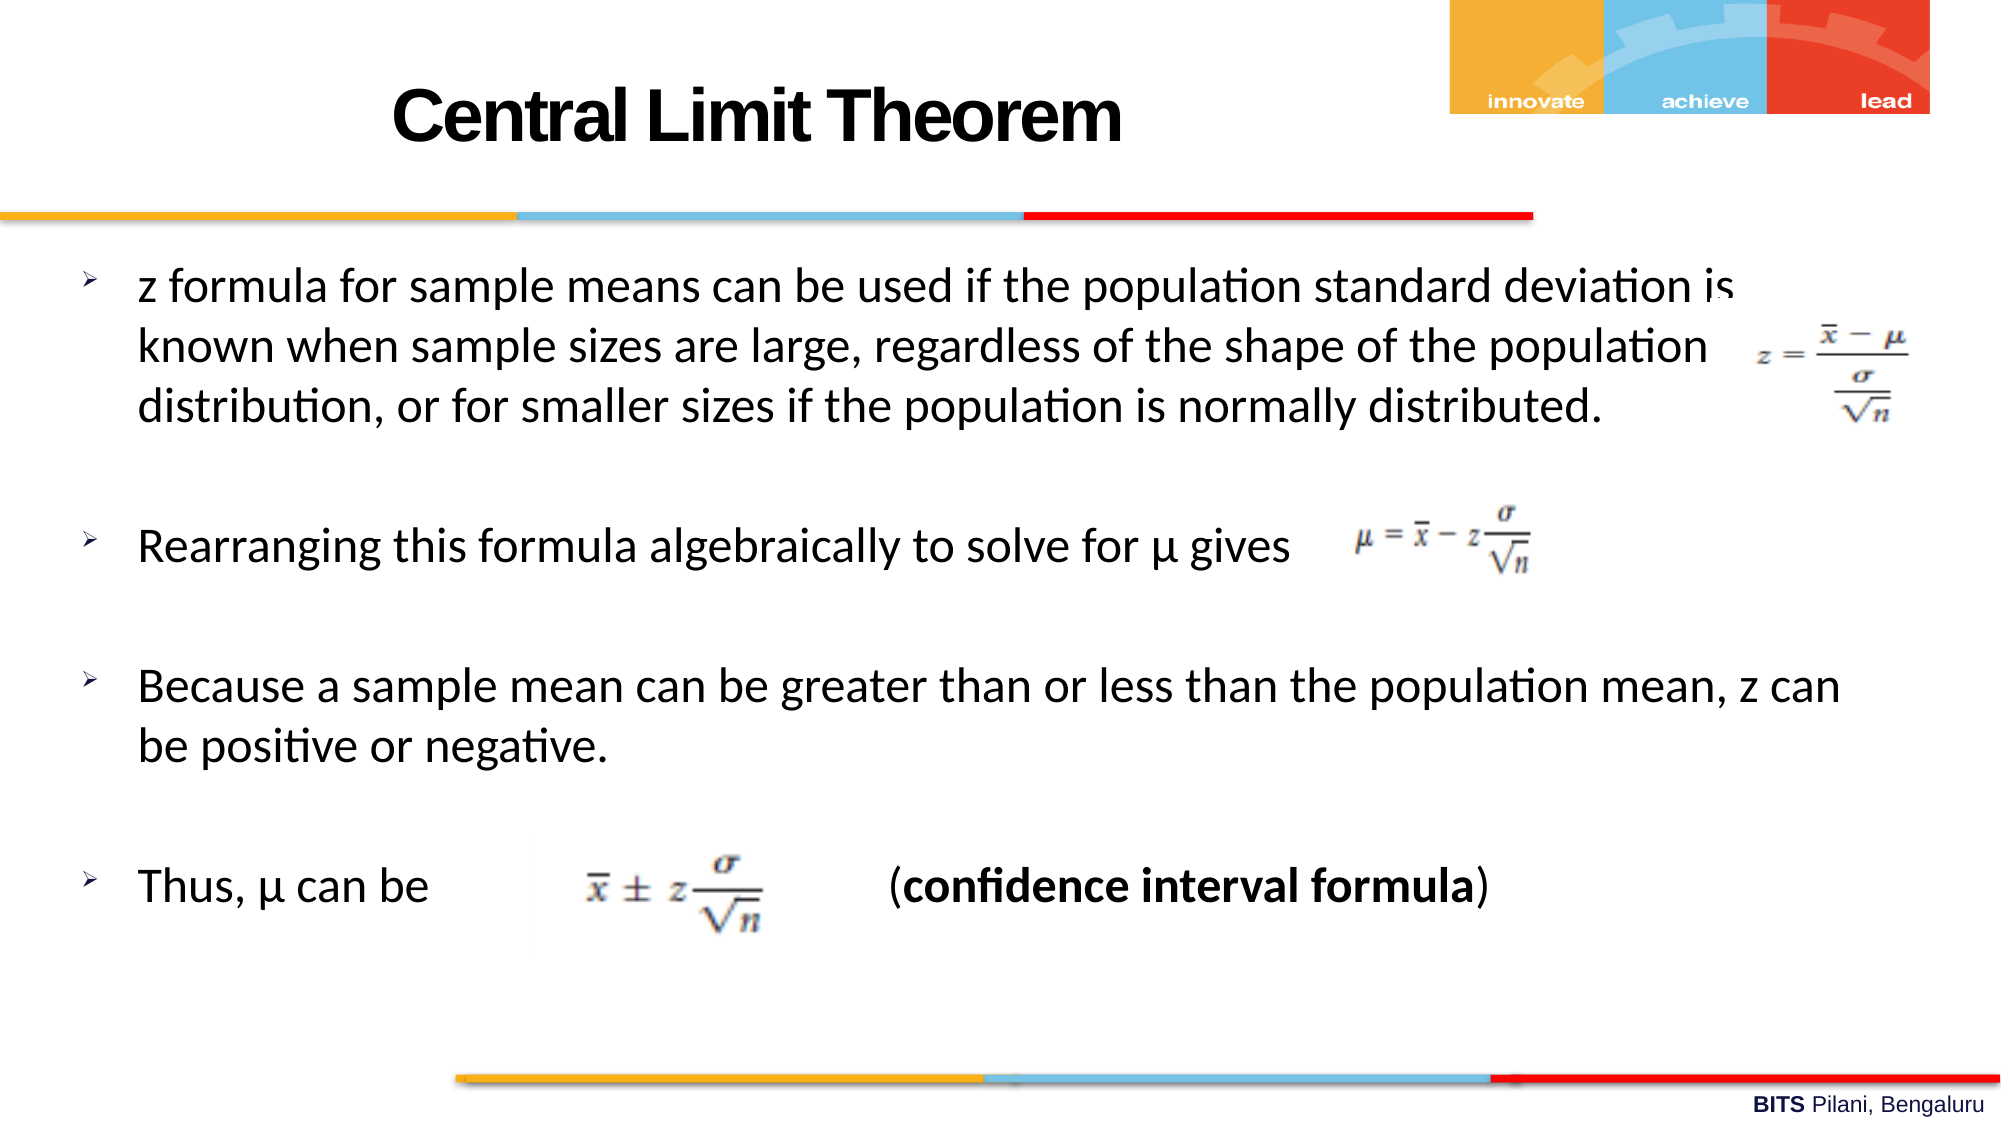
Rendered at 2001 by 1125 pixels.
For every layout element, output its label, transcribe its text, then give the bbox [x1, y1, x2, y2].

picture [1710, 298, 1969, 443]
picture [527, 834, 818, 958]
picture [1449, 0, 1930, 114]
picture [1331, 476, 1569, 594]
list z formula for sample means can be used if the population standard deviation is known when sample sizes are large, regardless of the shape of the population distribution, or for smaller sizes if the population is normally distributed. Rearranging this formula algebraically to solve for µ gives Because a sample mean can be greater than or less than the population mean, z can be positive or negative. Thus, µ can be (confidence interval formula) [66, 245, 1867, 988]
list Central Limit Theorem [66, 24, 1450, 213]
